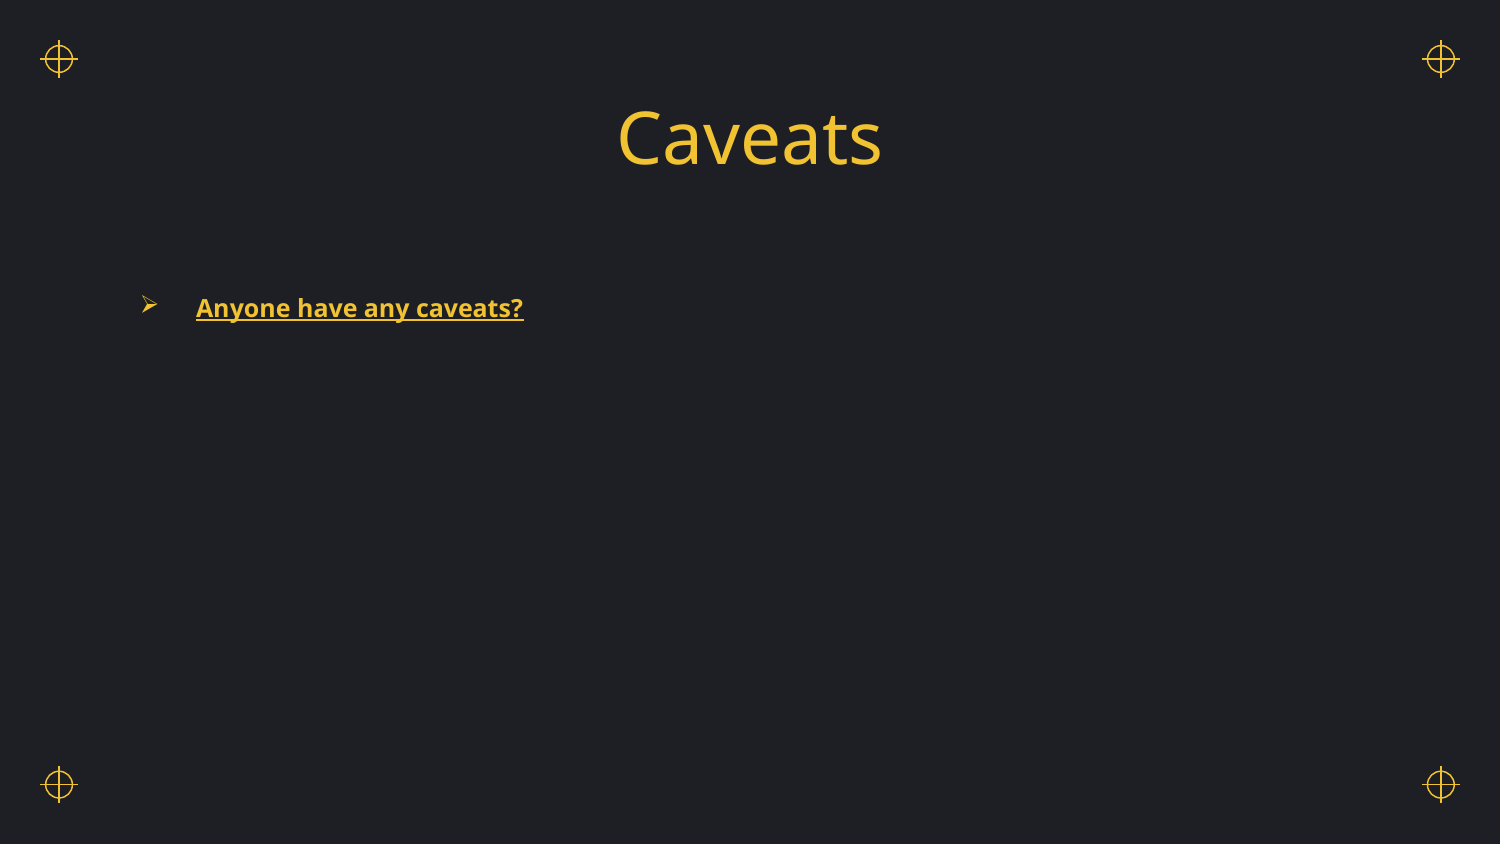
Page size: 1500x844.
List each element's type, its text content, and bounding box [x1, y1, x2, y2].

text_box Anyone have any caveats? [106, 262, 903, 624]
title Caveats [118, 88, 1382, 183]
